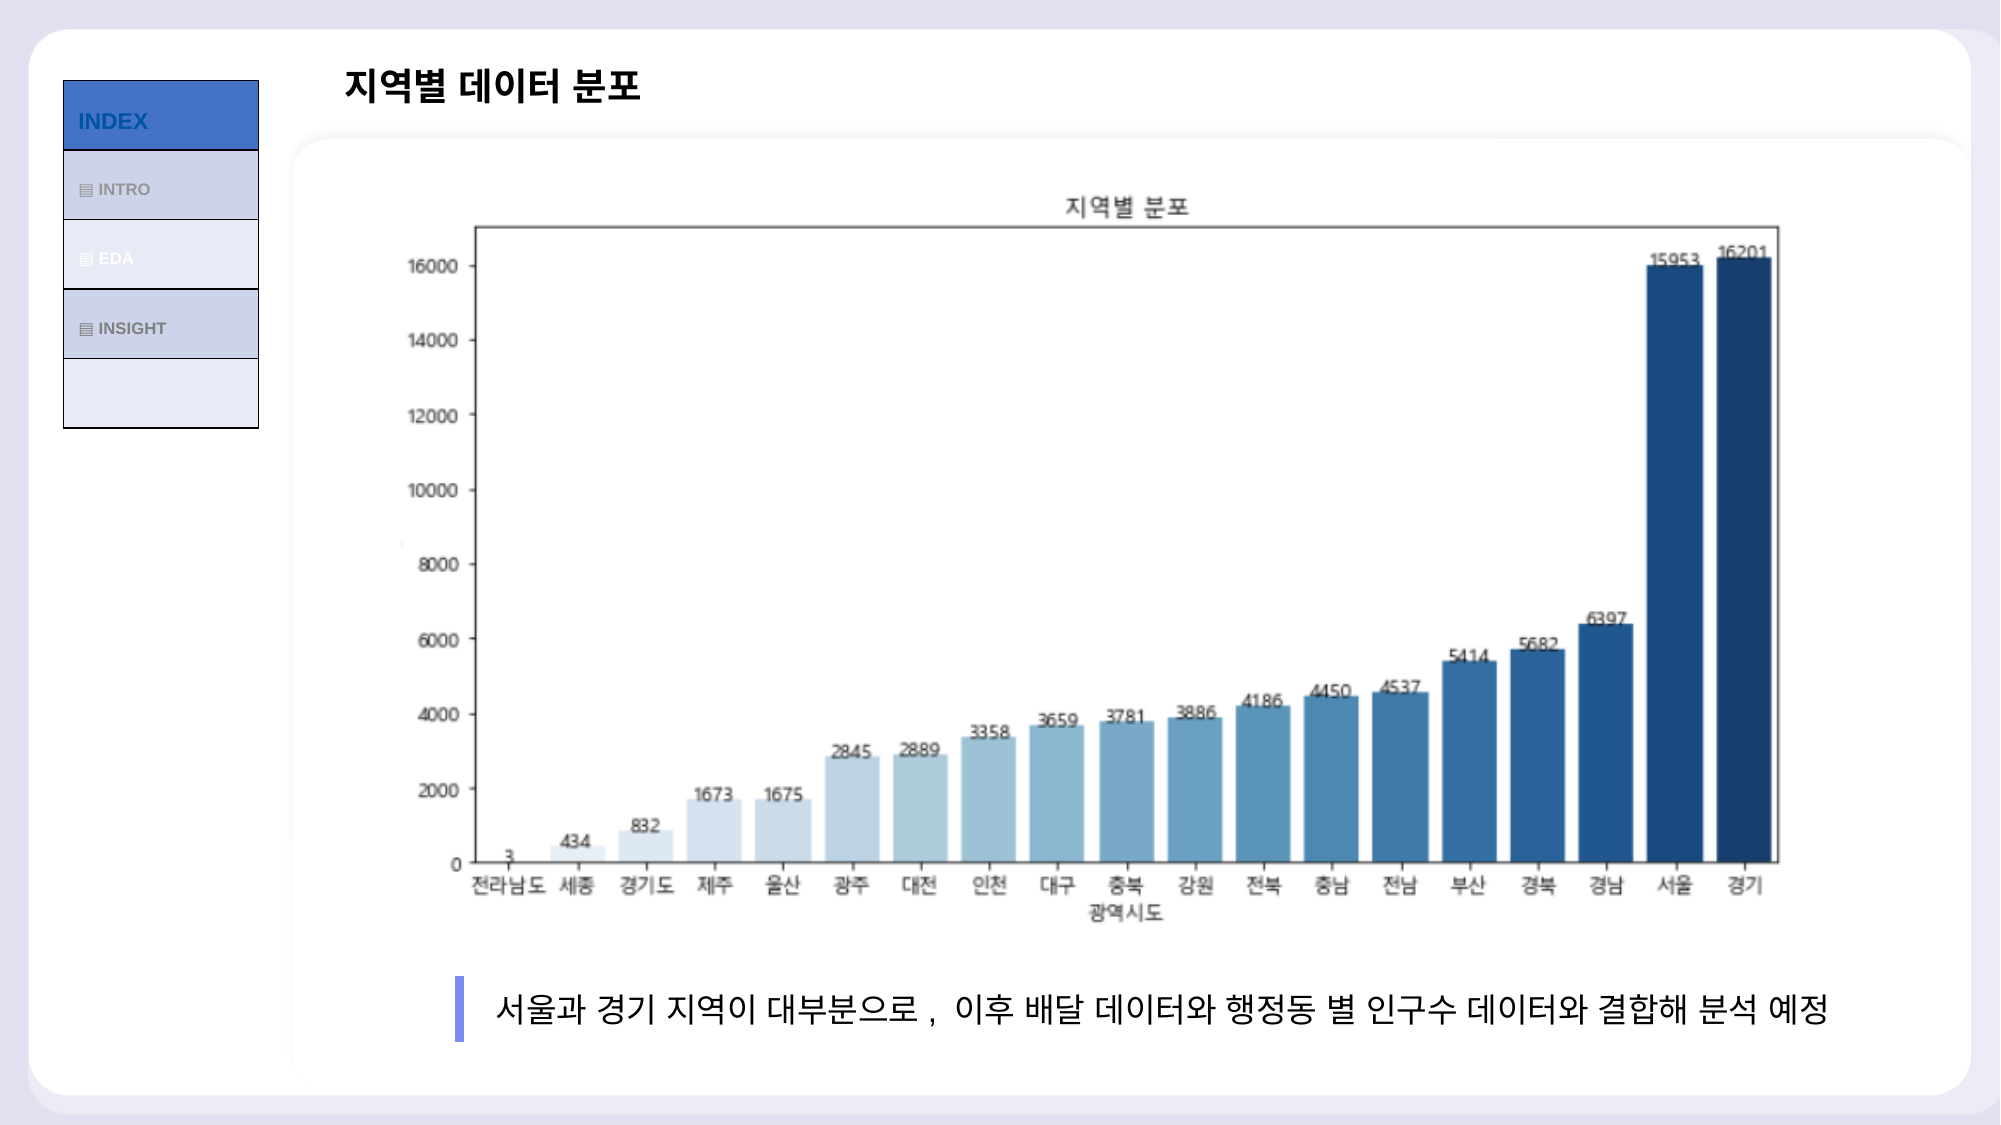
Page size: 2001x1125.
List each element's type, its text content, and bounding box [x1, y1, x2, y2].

text_box 서울과 경기 지역이 대부분으로, 이후 배달 데이터와 행정동 별 인구수 데이터와 결합해 분석 예정 [480, 981, 1915, 1037]
picture [401, 189, 1806, 936]
title 지역별 데이터 분포 [329, 60, 1413, 116]
